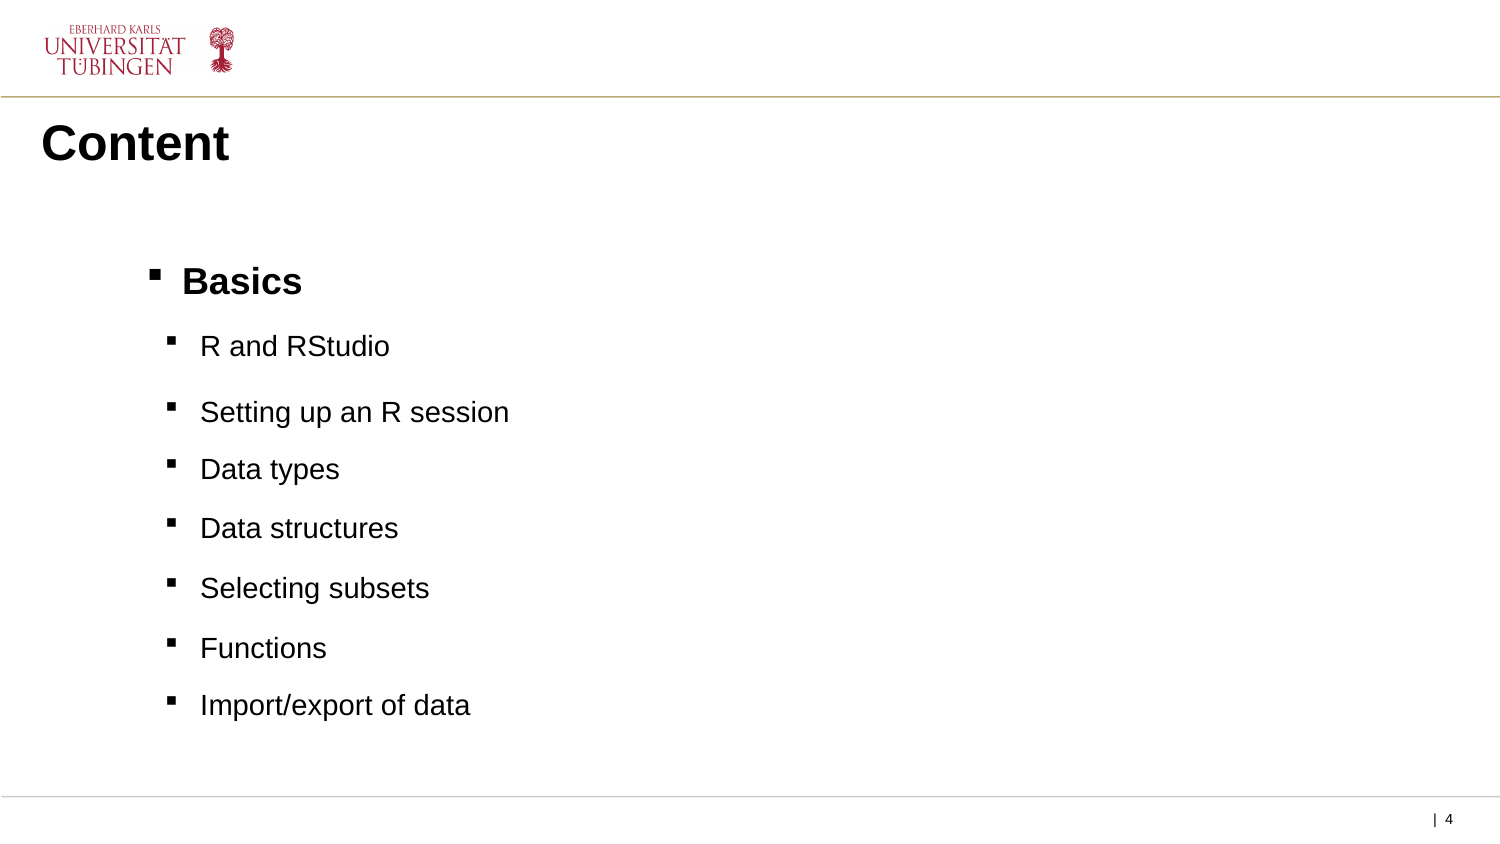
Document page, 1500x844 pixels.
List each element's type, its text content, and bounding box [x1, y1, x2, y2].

text_box Data structures [149, 502, 918, 552]
text_box R and RStudio [149, 319, 918, 370]
text_box Import/export of data [149, 679, 918, 729]
picture [44, 25, 234, 75]
text_box Data types [149, 442, 918, 493]
text_box Selecting subsets [149, 561, 918, 612]
text_box Setting up an R session [149, 386, 918, 436]
text_box Content [41, 118, 353, 224]
text_box Functions [149, 621, 918, 672]
text_box Basics [131, 249, 699, 310]
